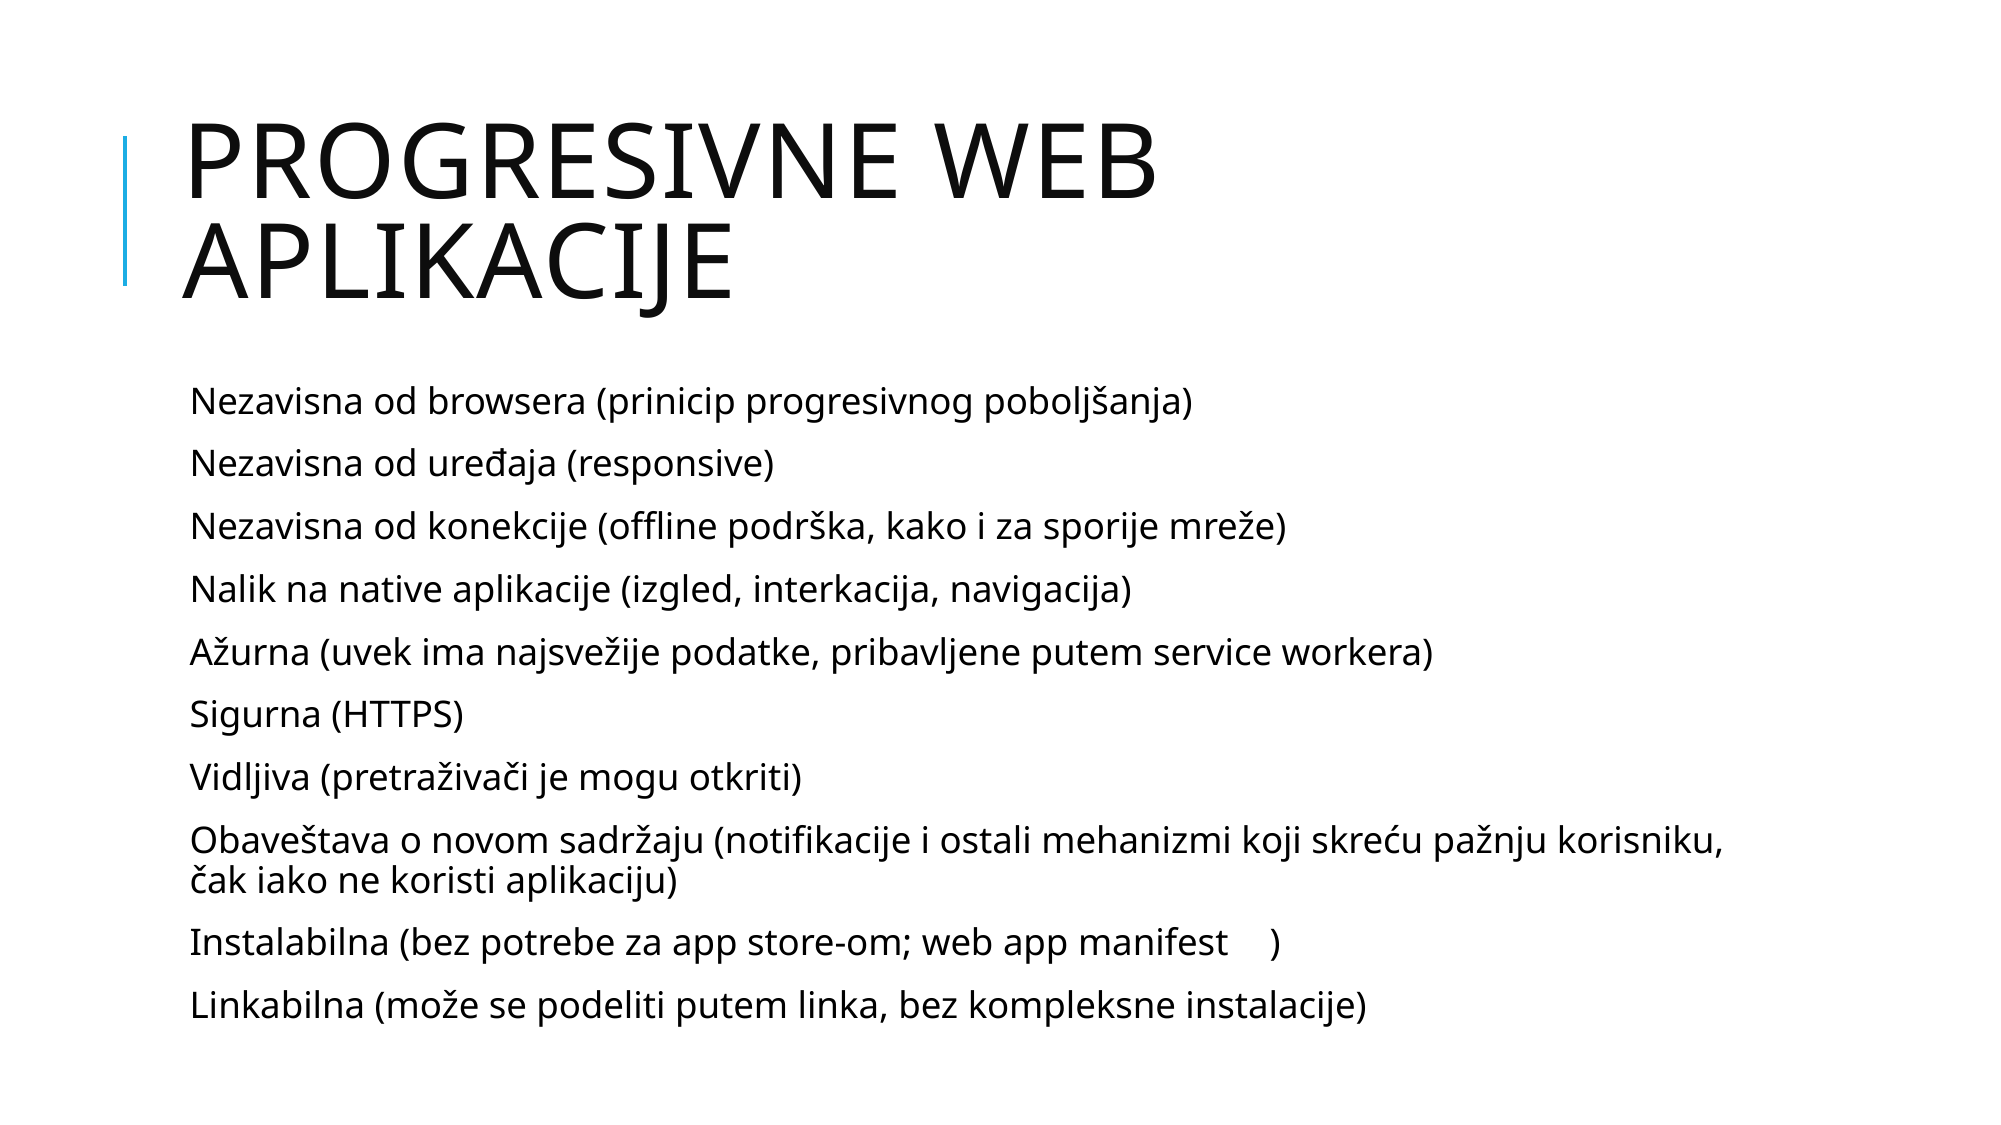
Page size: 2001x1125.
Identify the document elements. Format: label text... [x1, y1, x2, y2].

title Progresivne Web Aplikacije [168, 96, 1763, 342]
list Nezavisna od browsera (prinicip progresivnog poboljšanja) Nezavisna od uređaja (responsive) Nezavisna od konekcije (offline podrška, kako i za sporije mreže) Nalik na native aplikacije (izgled, interkacija, navigacija) Ažurna (uvek ima najsvežije podatke, pribavljene putem service workera) Sigurna (HTTPS) Vidljiva (pretraživači je mogu otkriti) Obaveštava o novom sadržaju (notifikacije i ostali mehanizmi koji skreću pažnju korisniku, čak iako ne koristi aplikaciju) Instalabilna (bez potrebe za app store-om; web app manifest ) Linkabilna (može se podeliti putem linka, bez kompleksne instalacije) [168, 375, 1763, 1035]
